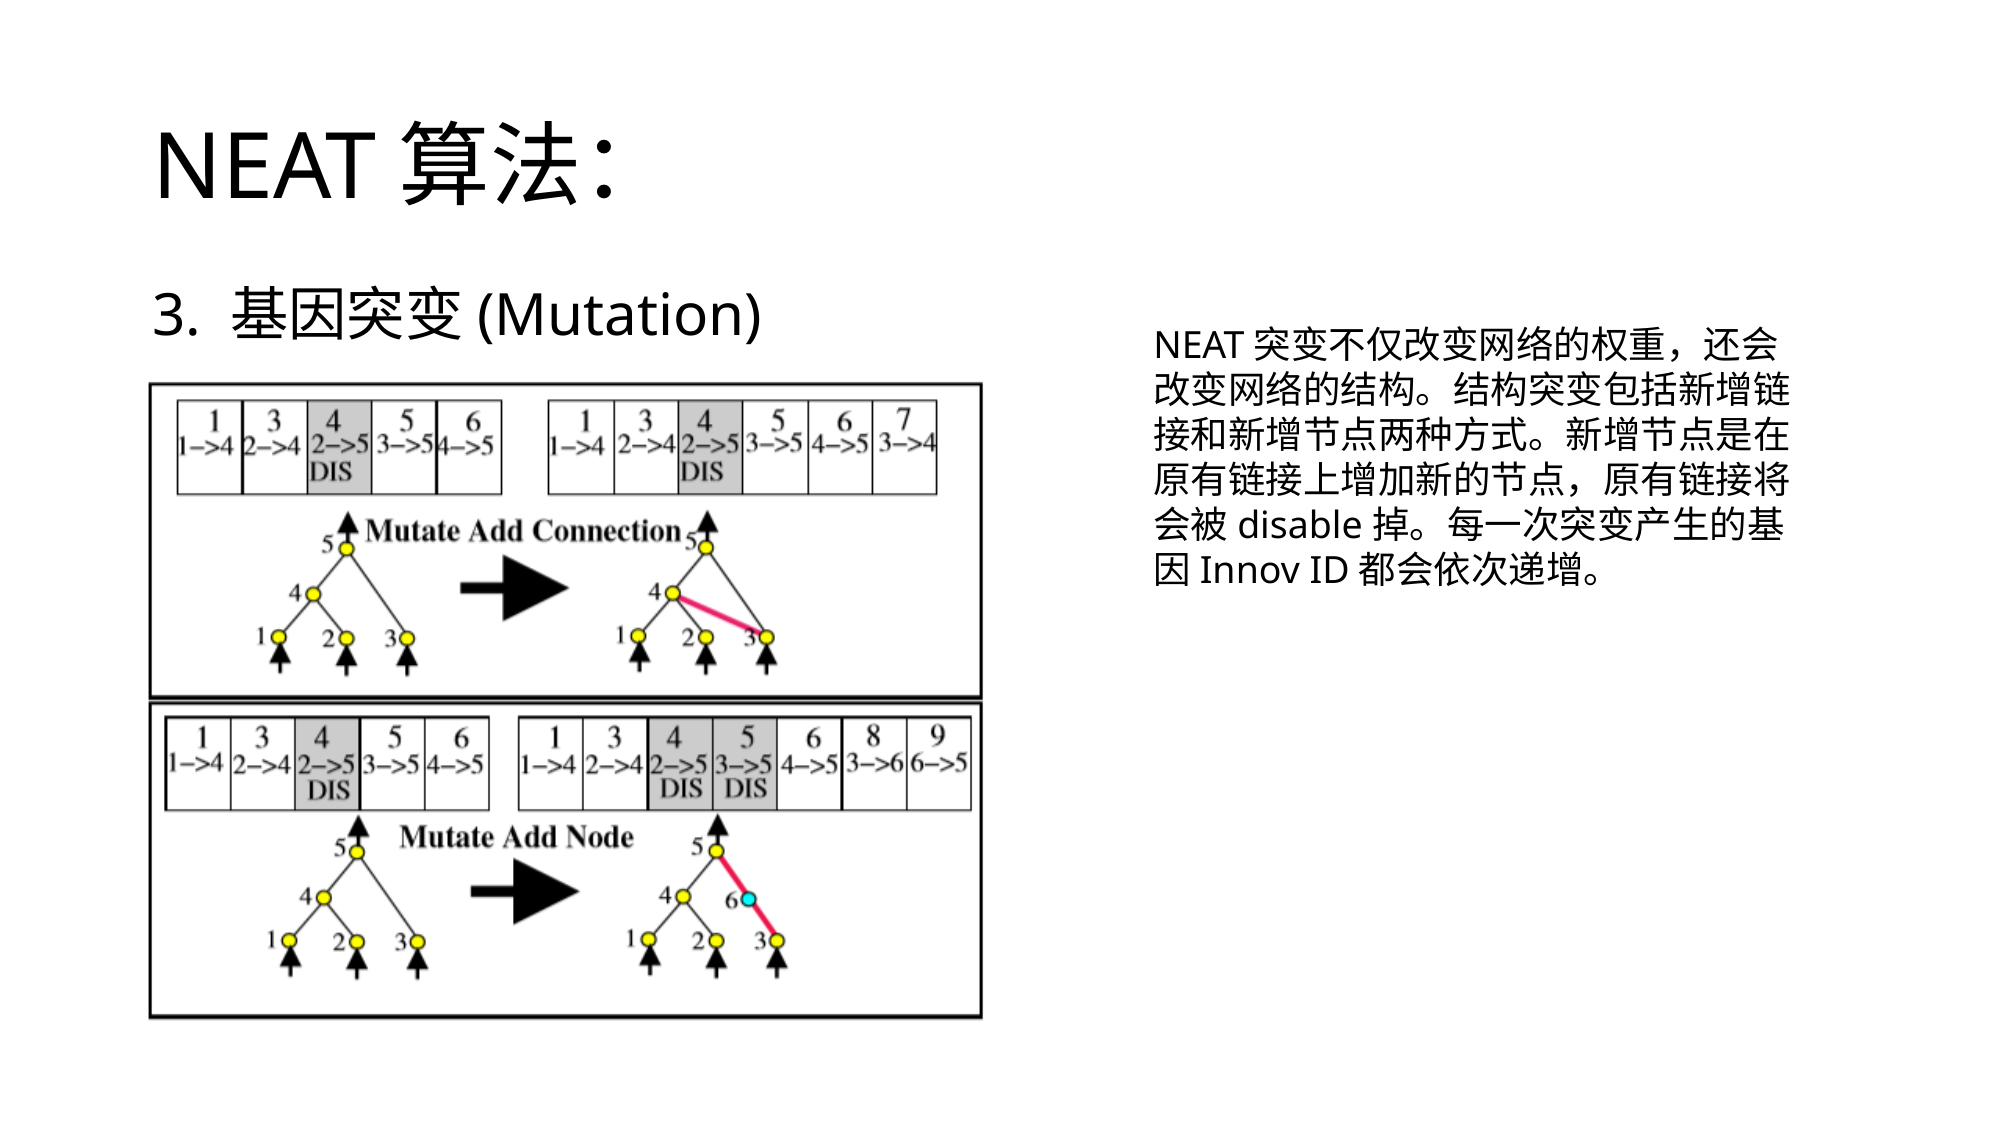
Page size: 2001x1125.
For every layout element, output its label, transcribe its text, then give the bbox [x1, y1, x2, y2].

text_box NEAT突变不仅改变网络的权重，还会改变网络的结构。结构突变包括新增链接和新增节点两种方式。新增节点是在原有链接上增加新的节点，原有链接将会被disable掉。每一次突变产生的基因Innov ID都会依次递增。 [1138, 313, 1826, 599]
picture [127, 359, 1030, 1041]
title NEAT算法： [137, 59, 1863, 277]
list 3. 基因突变(Mutation) [137, 277, 1863, 1014]
